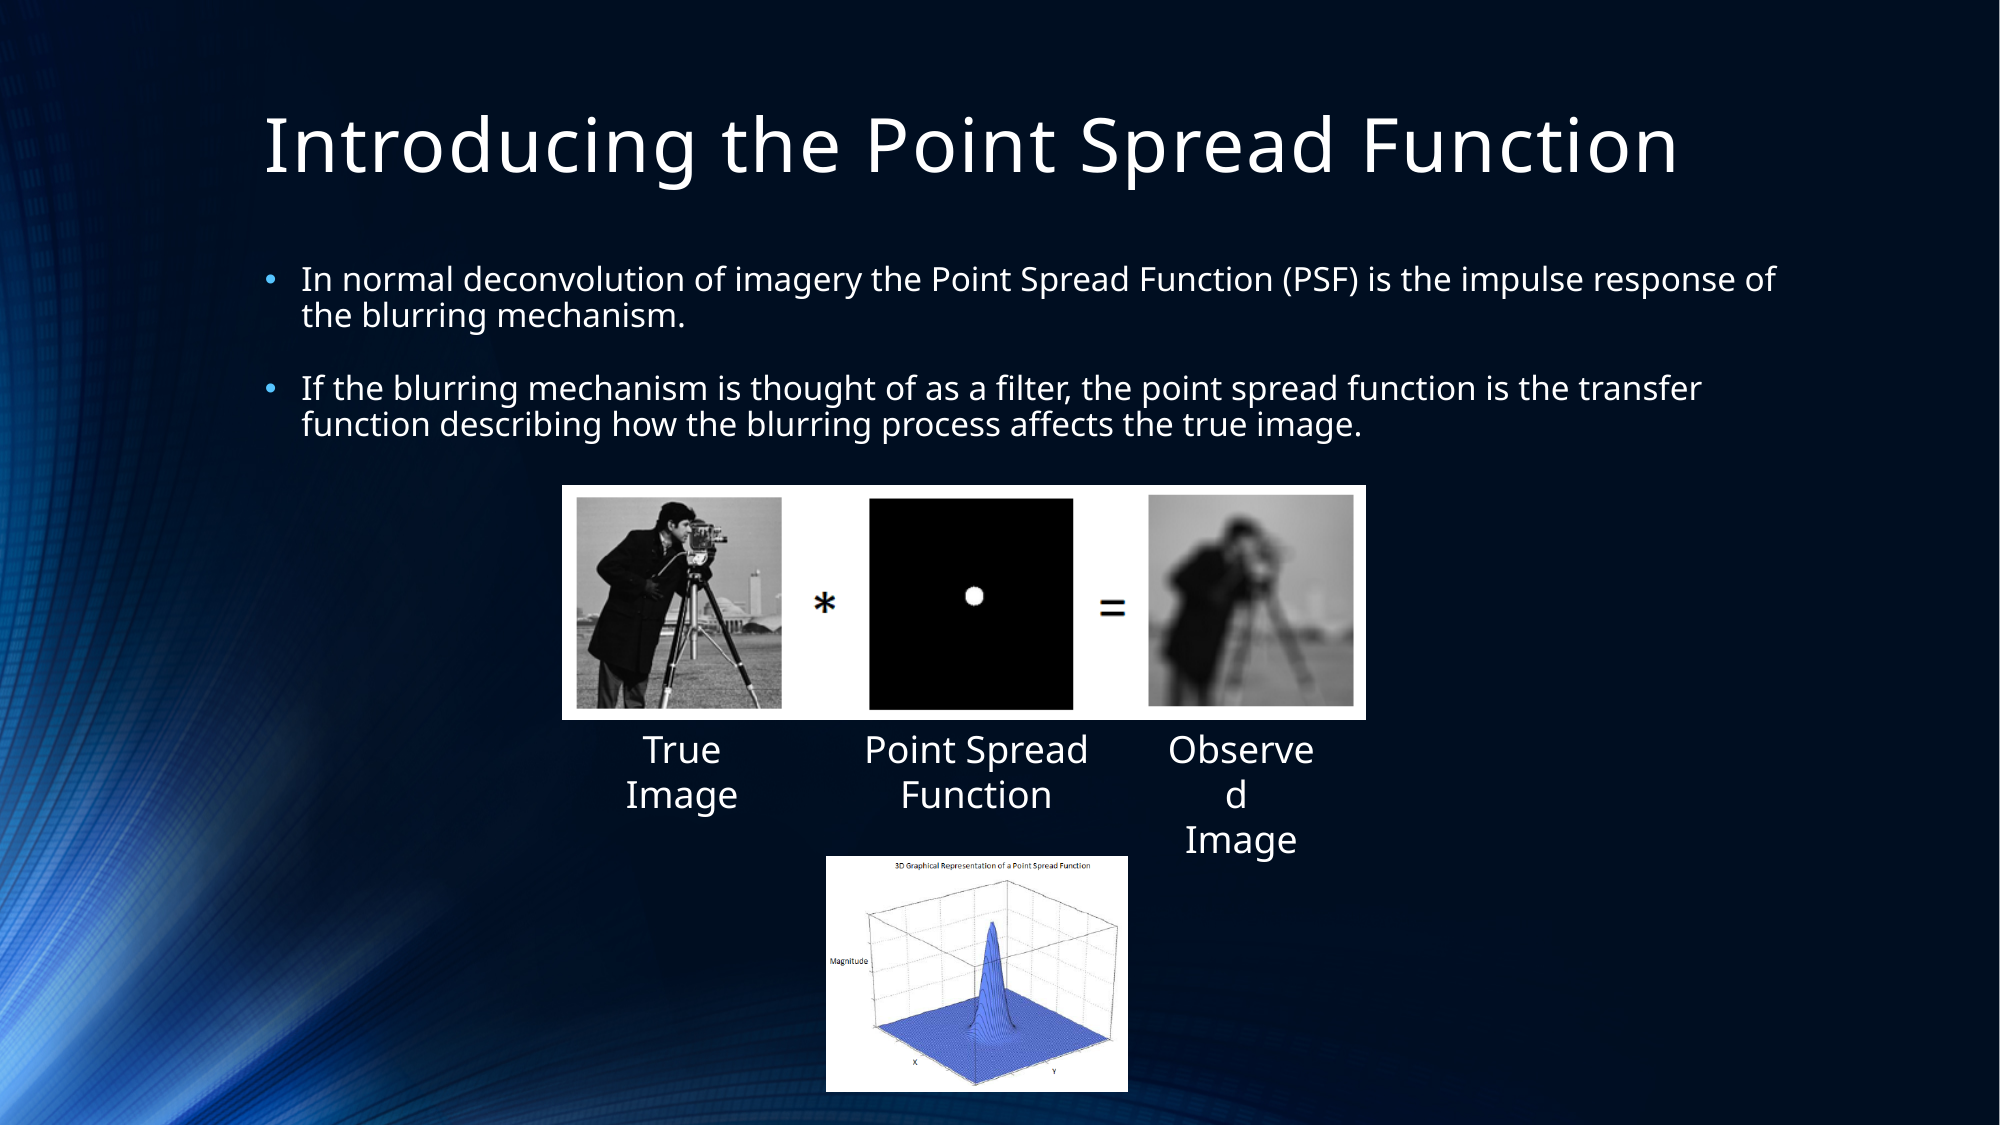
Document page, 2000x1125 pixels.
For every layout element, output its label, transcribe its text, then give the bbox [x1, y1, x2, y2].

list In normal deconvolution of imagery the Point Spread Function (PSF) is the impulse response of the blurring mechanism. If the blurring mechanism is thought of as a filter, the point spread function is the transfer function describing how the blurring process affects the true image. [249, 255, 1839, 1083]
text_box True Image [593, 720, 771, 824]
title Introducing the Point Spread Function [249, 62, 1750, 197]
text_box Point Spread Function [836, 720, 1117, 824]
picture [0, 0, 2000, 1125]
text_box Observed Image [1143, 720, 1340, 869]
